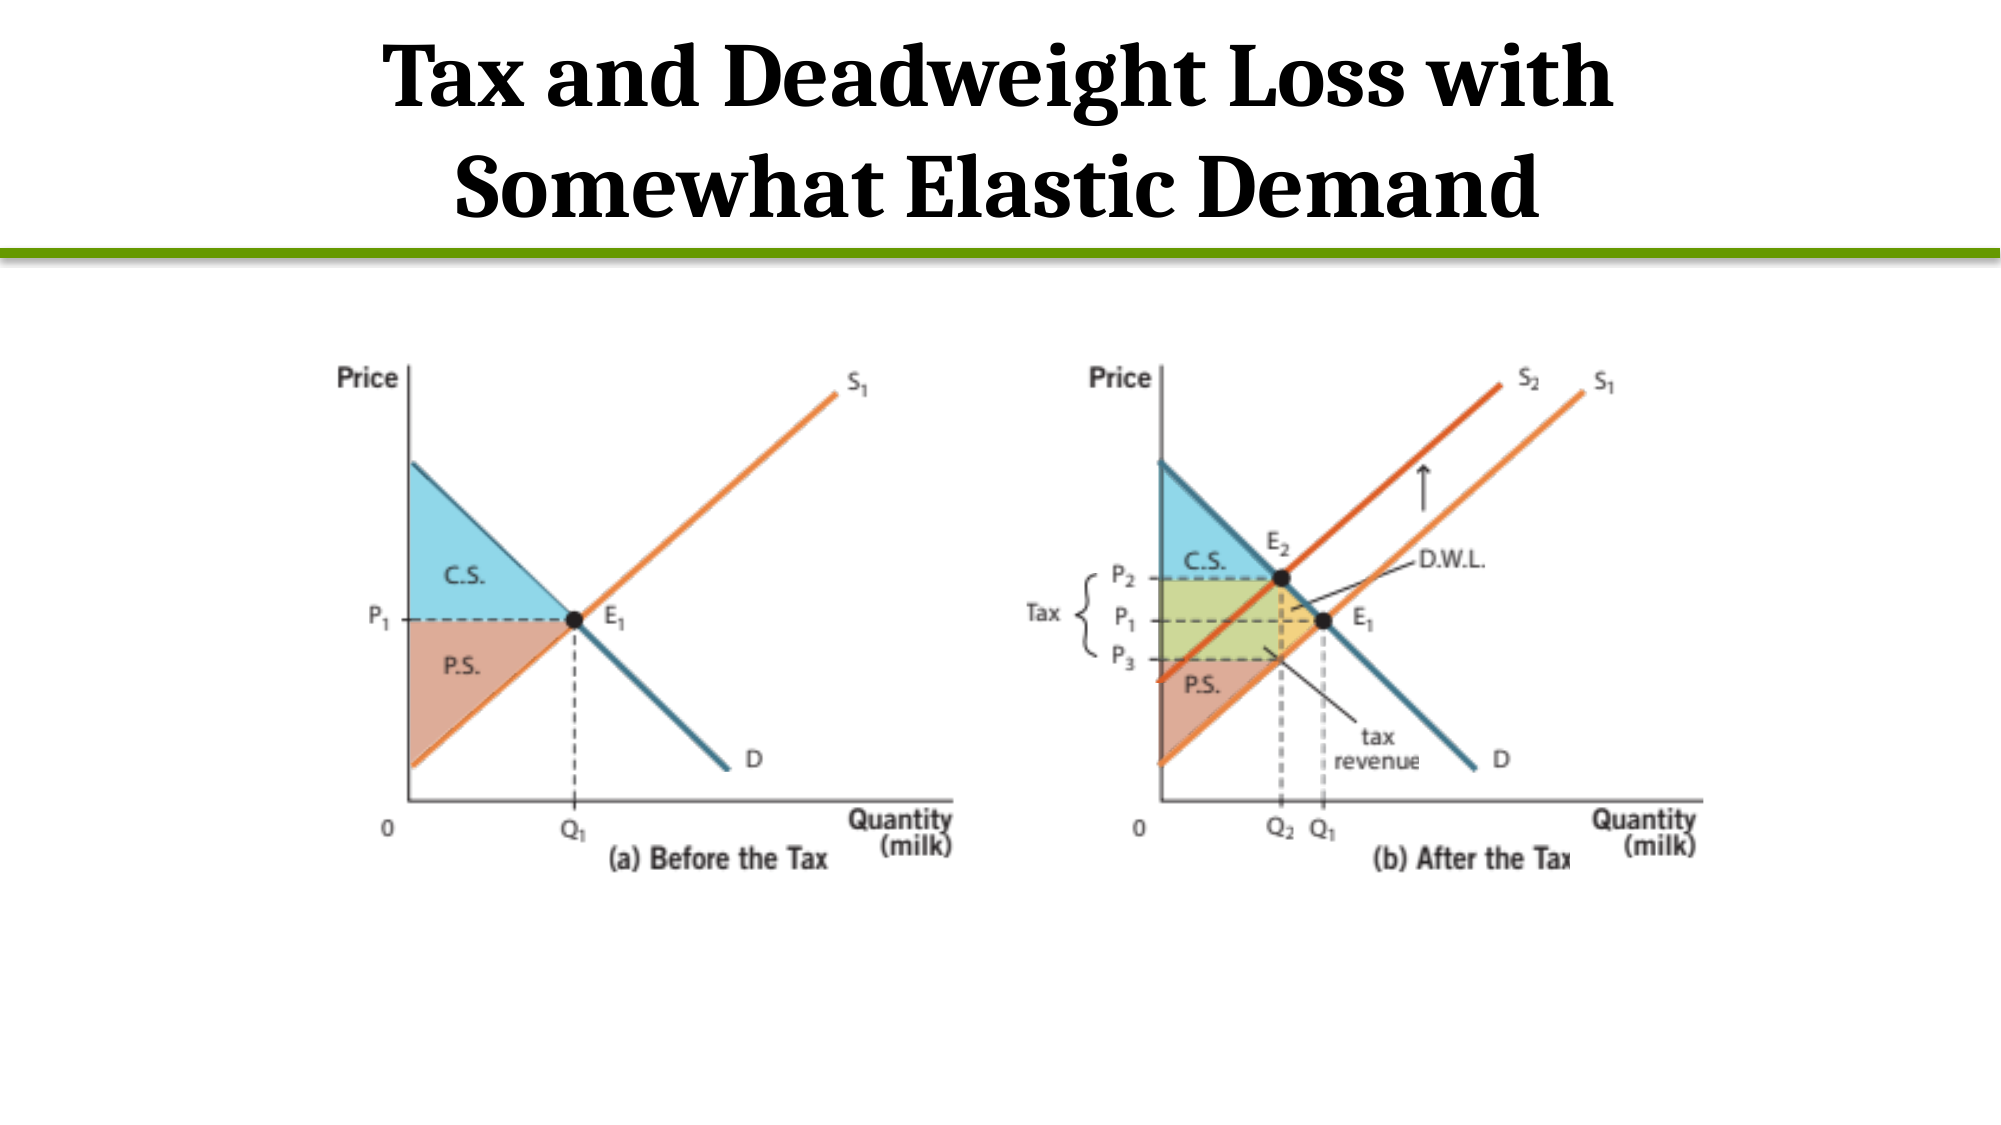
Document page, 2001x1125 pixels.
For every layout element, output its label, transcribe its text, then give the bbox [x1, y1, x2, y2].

title Tax and Deadweight Loss with Somewhat Elastic Demand [324, 0, 1675, 251]
picture [337, 361, 1704, 876]
